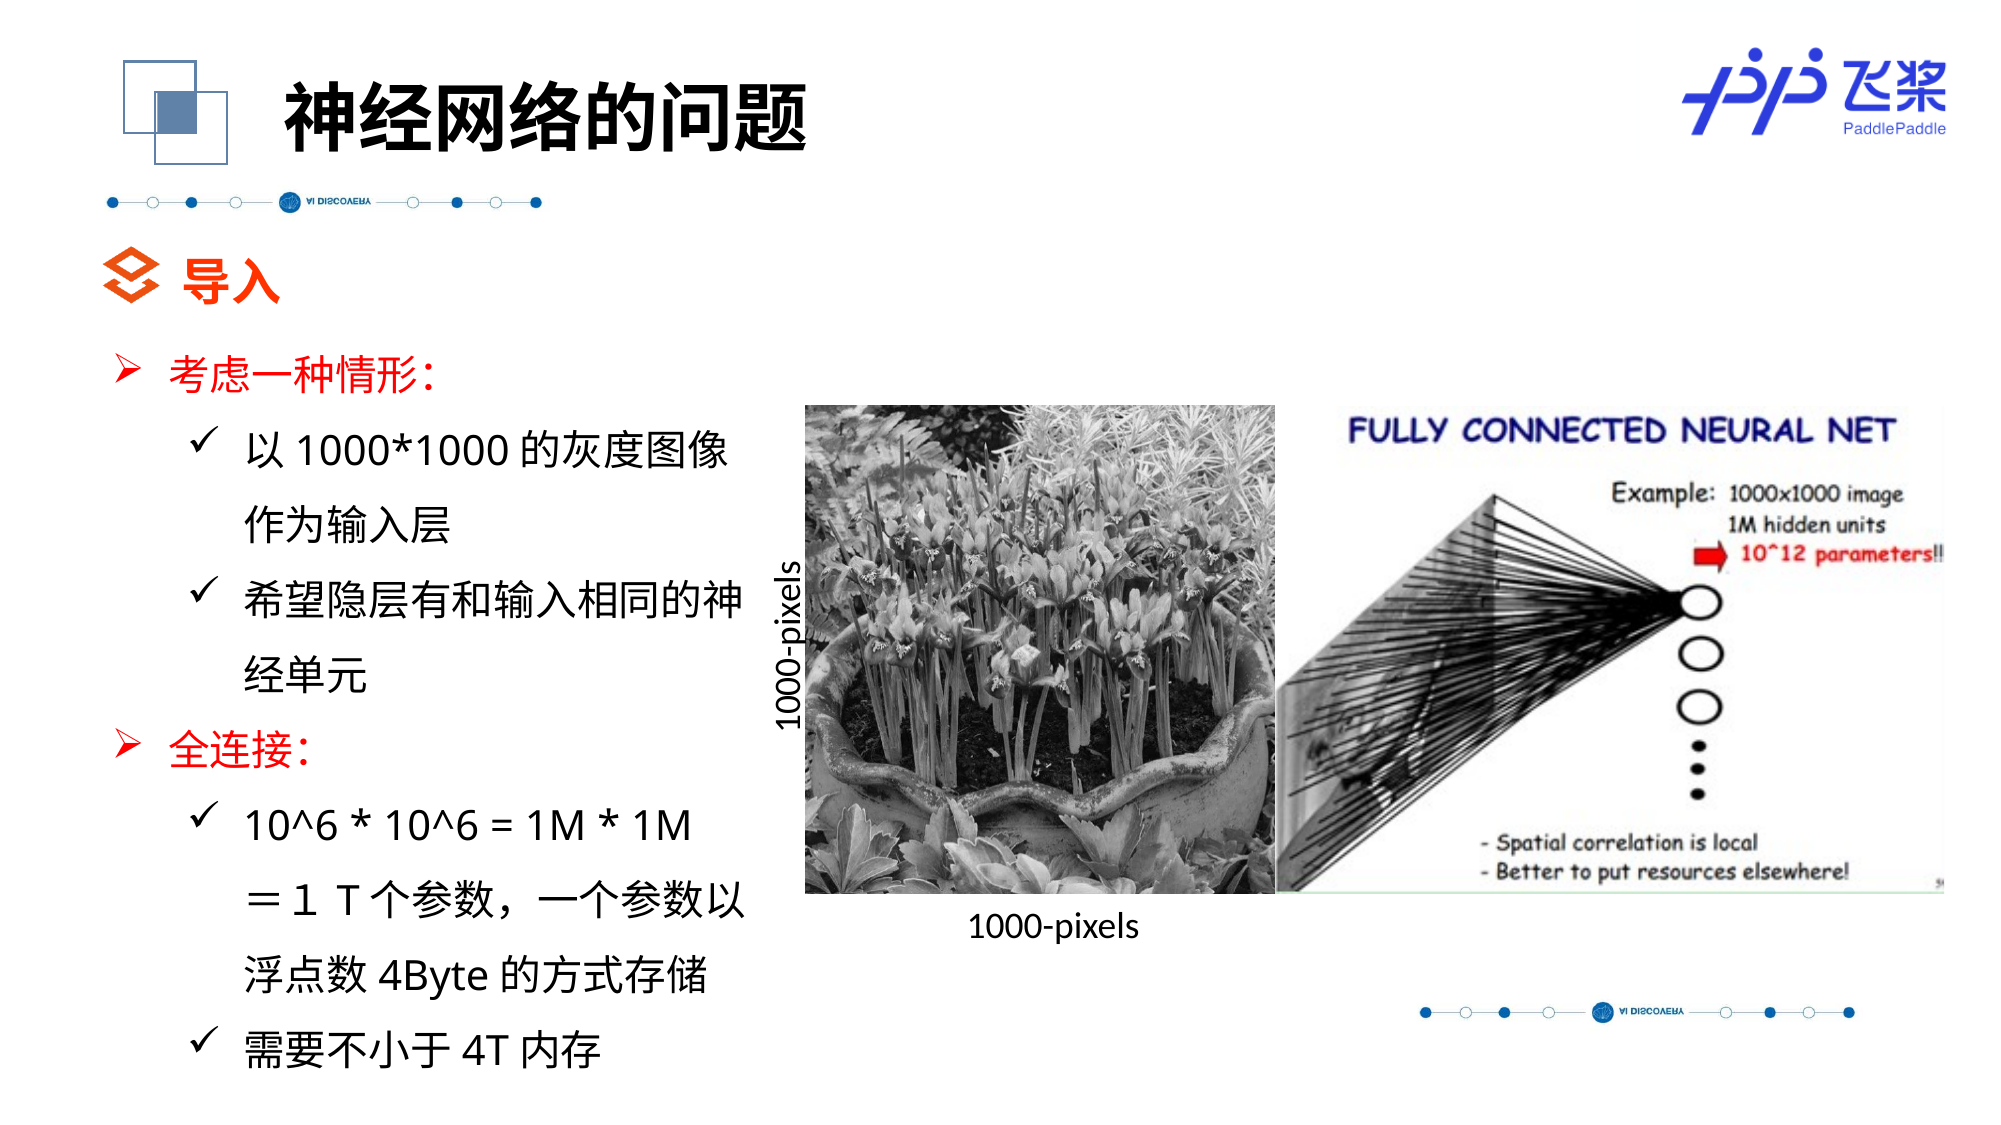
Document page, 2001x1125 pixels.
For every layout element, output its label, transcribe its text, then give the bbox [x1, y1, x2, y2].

text_box 考虑一种情形： 以1000*1000的灰度图像作为输入层 希望隐层有和输入相同的神经单元 全连接： 10^6 * 10^6 = 1M * 1M ＝１T个参数，一个参数以浮点数4Byte的方式存储 需要不小于4T内存 [22, 316, 768, 1081]
picture [88, 232, 174, 318]
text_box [755, 405, 1945, 947]
text_box 导入 [166, 227, 1404, 318]
picture [95, 180, 550, 229]
picture [1408, 990, 1863, 1039]
picture [1635, 0, 1988, 173]
text_box 神经网络的问题 [269, 62, 936, 168]
